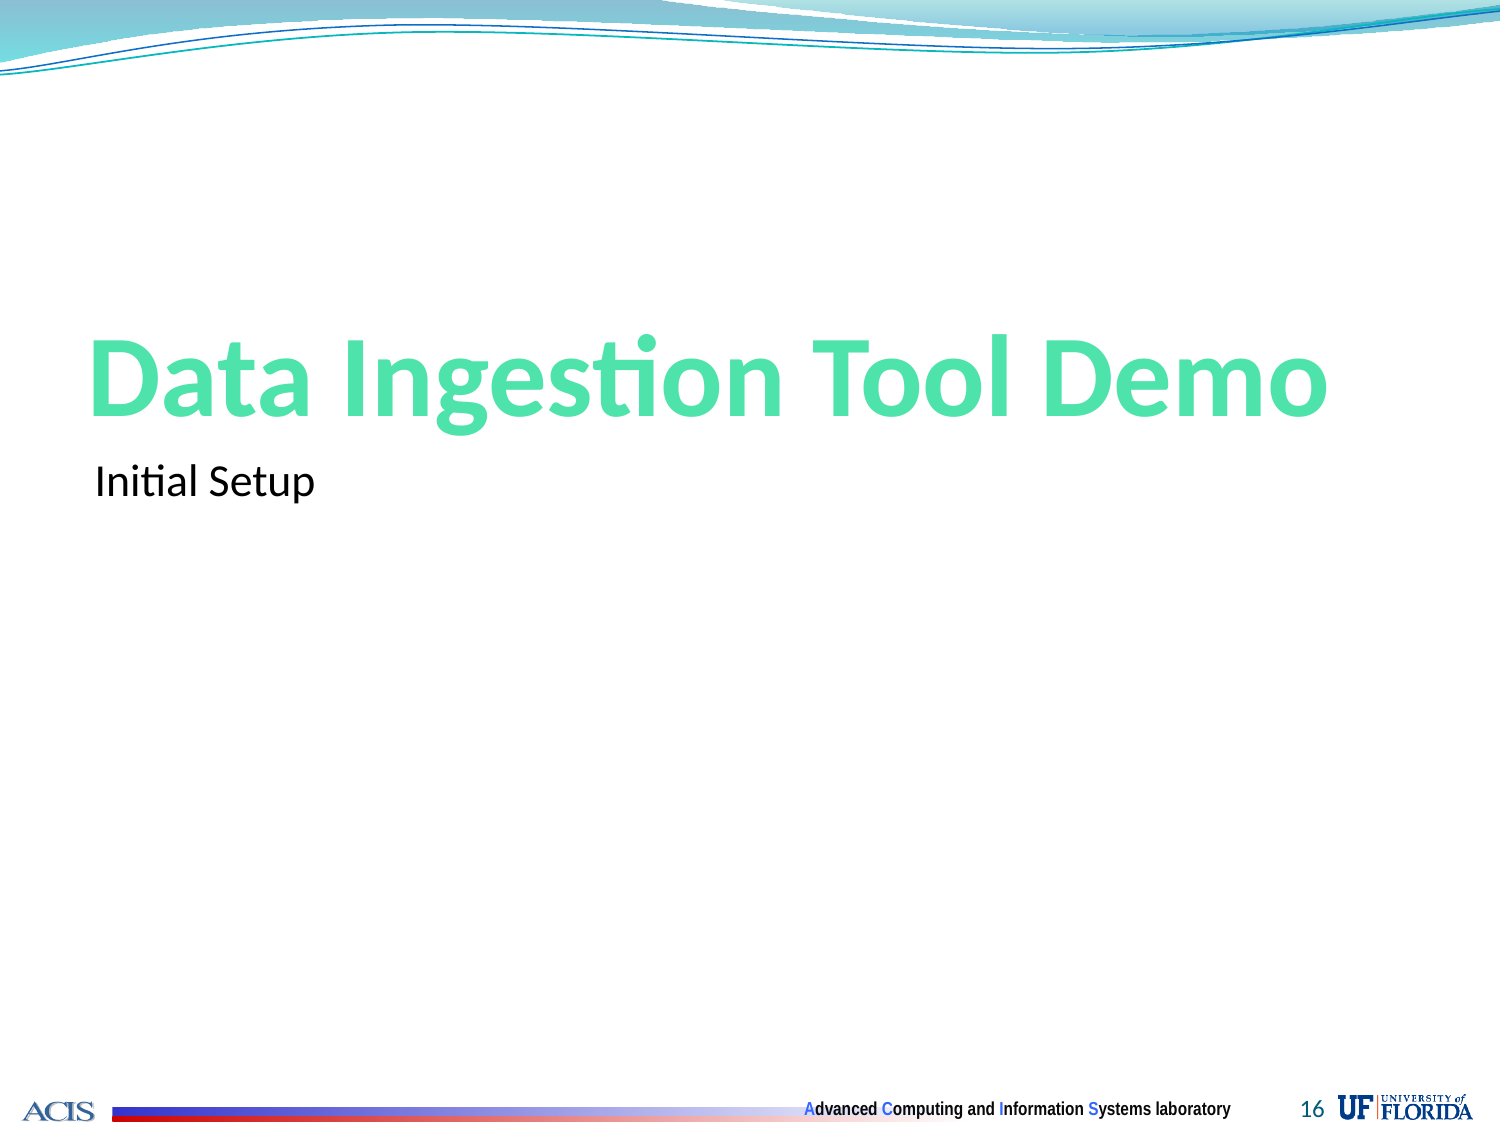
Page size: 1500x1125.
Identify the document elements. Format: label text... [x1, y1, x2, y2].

title Data Ingestion Tool Demo [86, 216, 1362, 440]
list Initial Setup [86, 443, 1362, 692]
picture [20, 1101, 95, 1122]
picture [1338, 1094, 1473, 1121]
slide_number 16 [1250, 1062, 1325, 1123]
